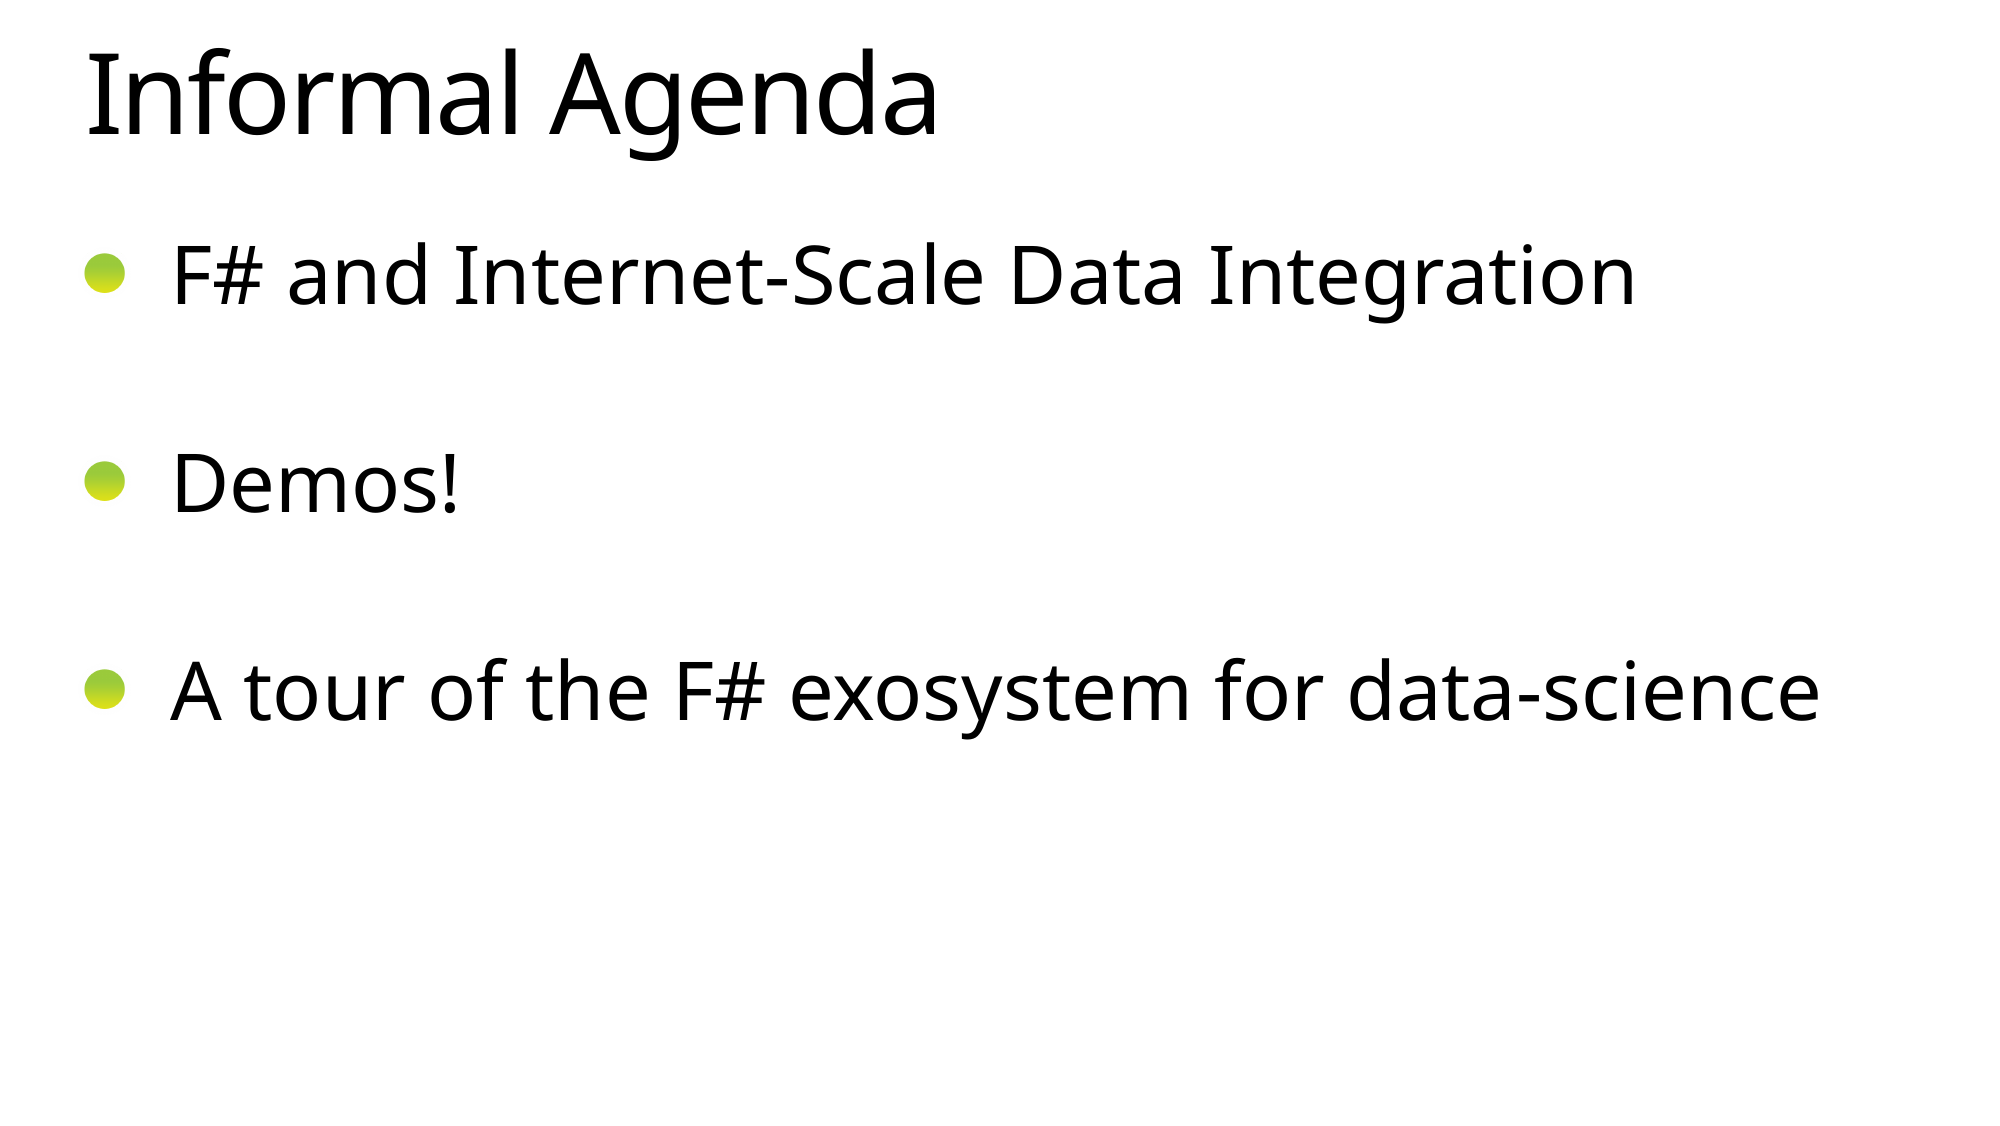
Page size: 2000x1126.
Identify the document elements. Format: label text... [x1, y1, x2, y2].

picture [78, 455, 131, 507]
list F# and Internet-Scale Data Integration Demos! A tour of the F# exosystem for data-science [78, 234, 1908, 757]
picture [78, 663, 131, 715]
picture [78, 247, 131, 299]
title Informal Agenda [85, 37, 1914, 161]
